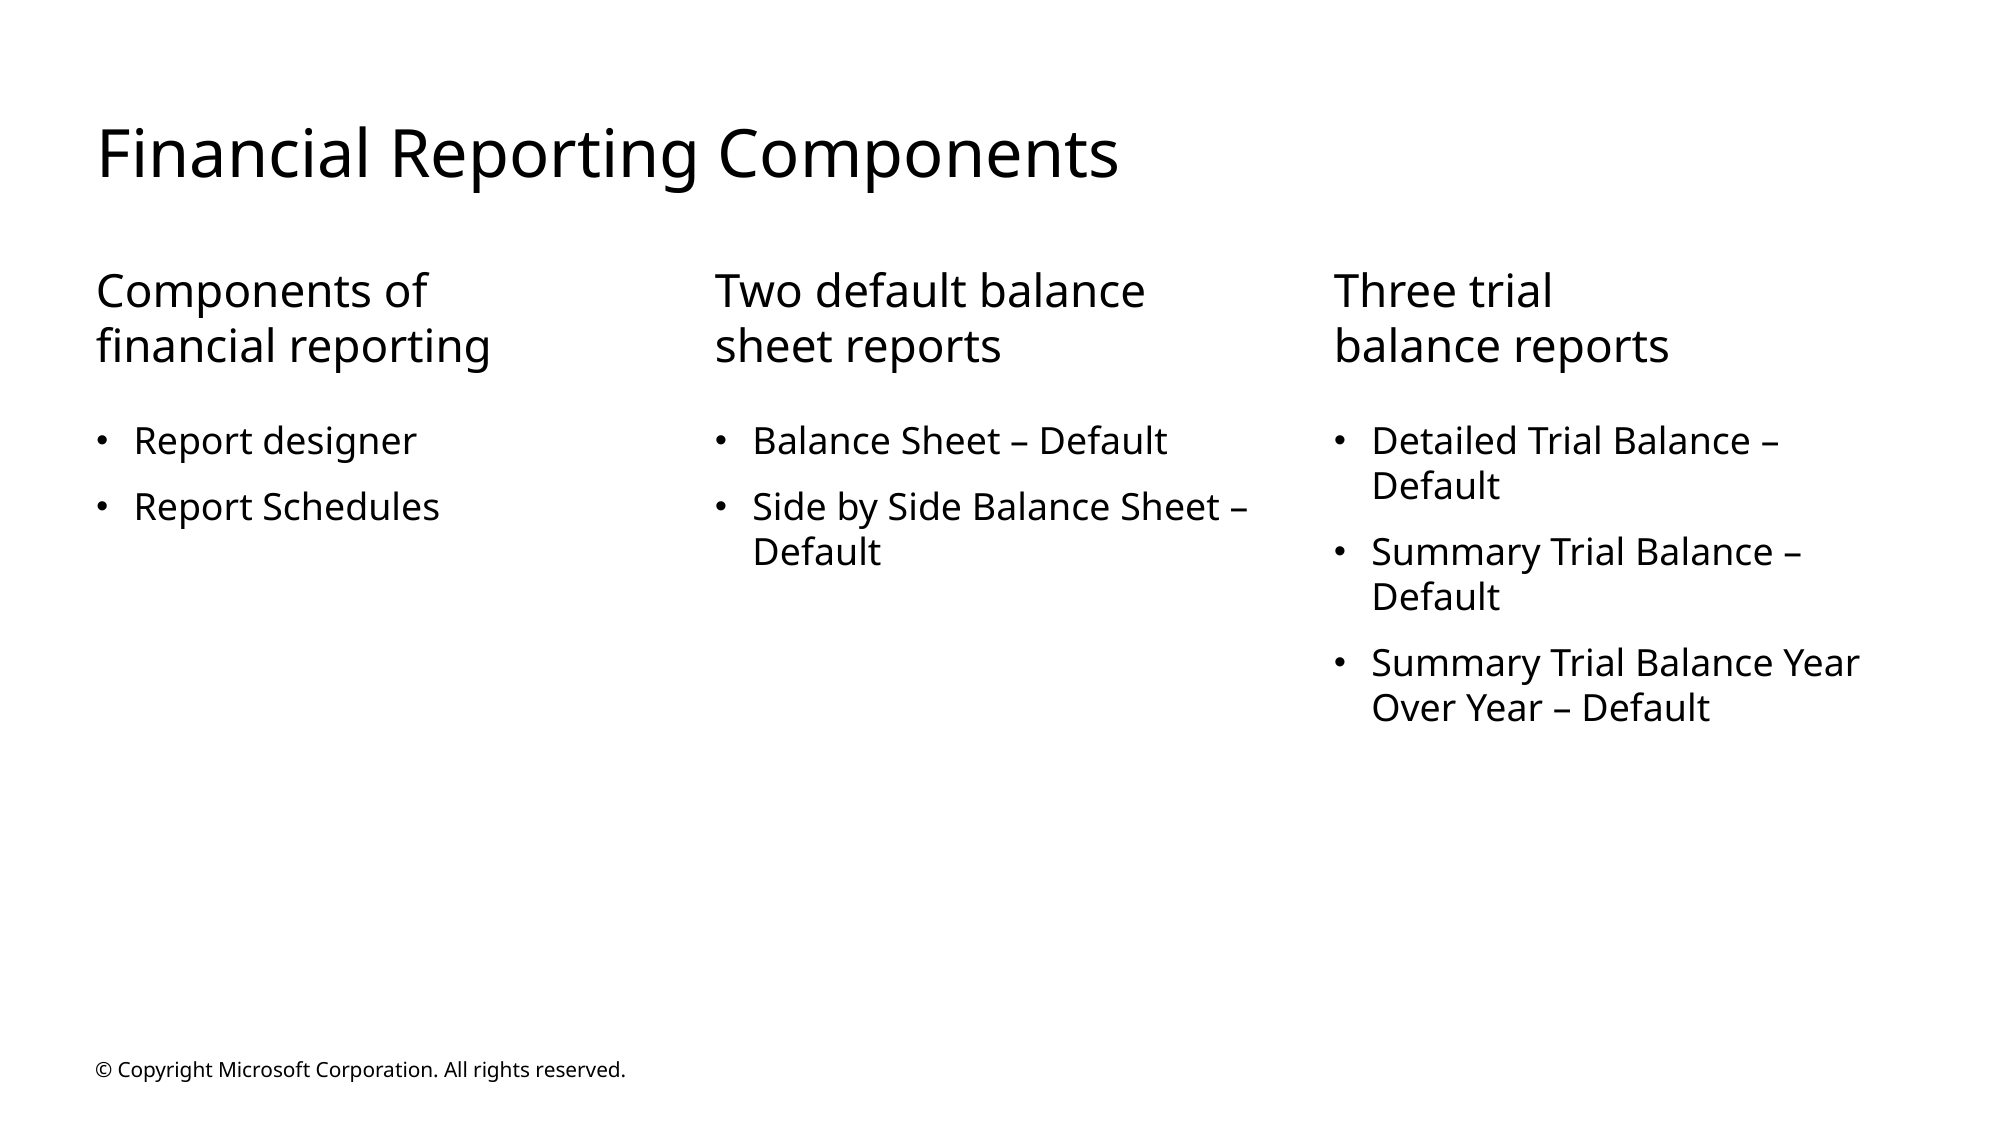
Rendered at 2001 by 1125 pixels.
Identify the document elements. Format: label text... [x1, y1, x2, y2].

list Report designer Report Schedules [96, 417, 667, 534]
list Components of financial reporting [95, 261, 667, 373]
list Detailed Trial Balance – Default Summary Trial Balance – Default Summary Trial Balance Year Over Year – Default [1334, 417, 1905, 695]
title Financial Reporting Components [96, 96, 1903, 314]
list Three trial balance reports [1333, 261, 1905, 373]
list Balance Sheet – Default Side by Side Balance Sheet – Default [715, 417, 1286, 579]
list Two default balance sheet reports [714, 261, 1286, 373]
